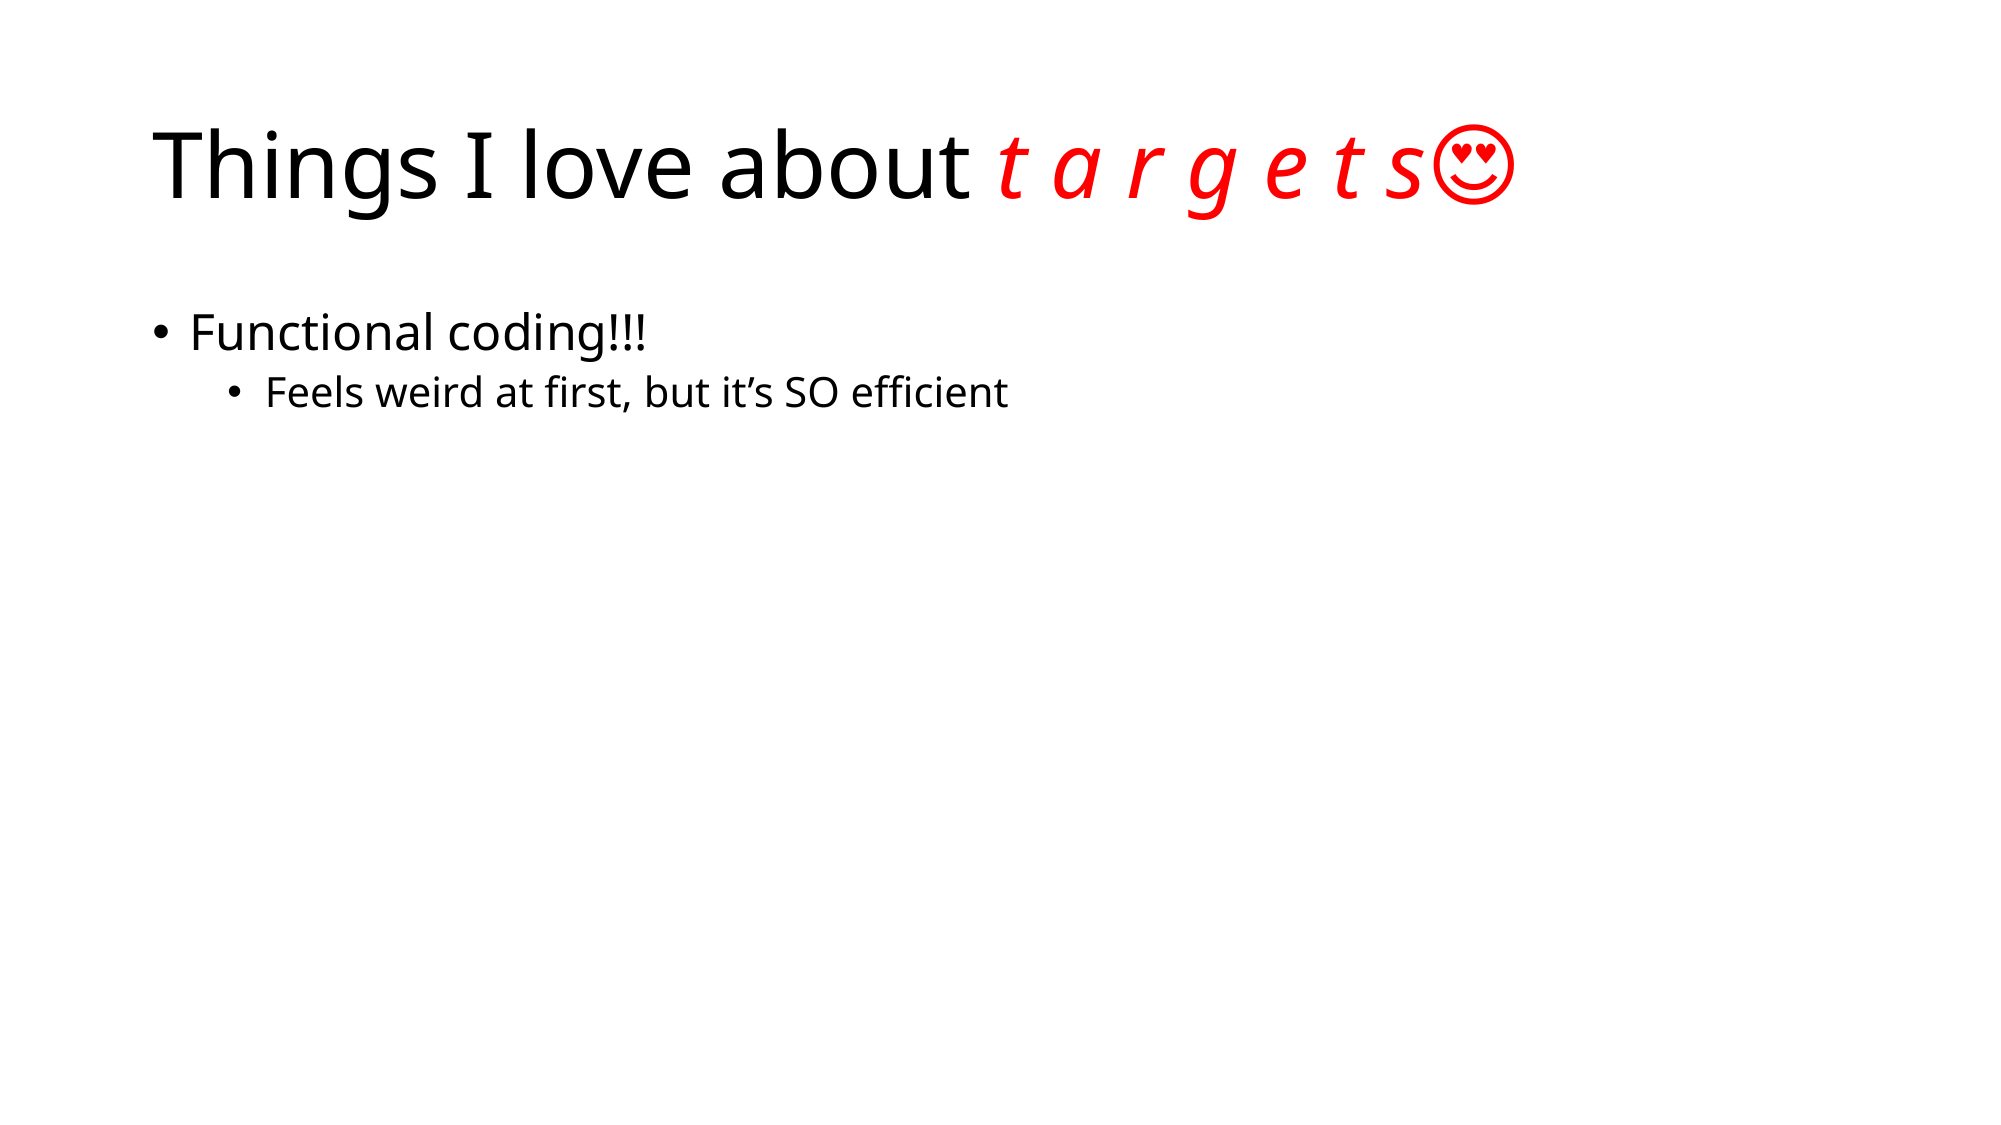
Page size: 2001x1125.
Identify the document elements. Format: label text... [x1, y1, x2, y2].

title Things I love about t a r g e t s😍 [137, 59, 1863, 278]
list Functional coding!!! Feels weird at first, but it’s SO efficient [137, 299, 1863, 1014]
